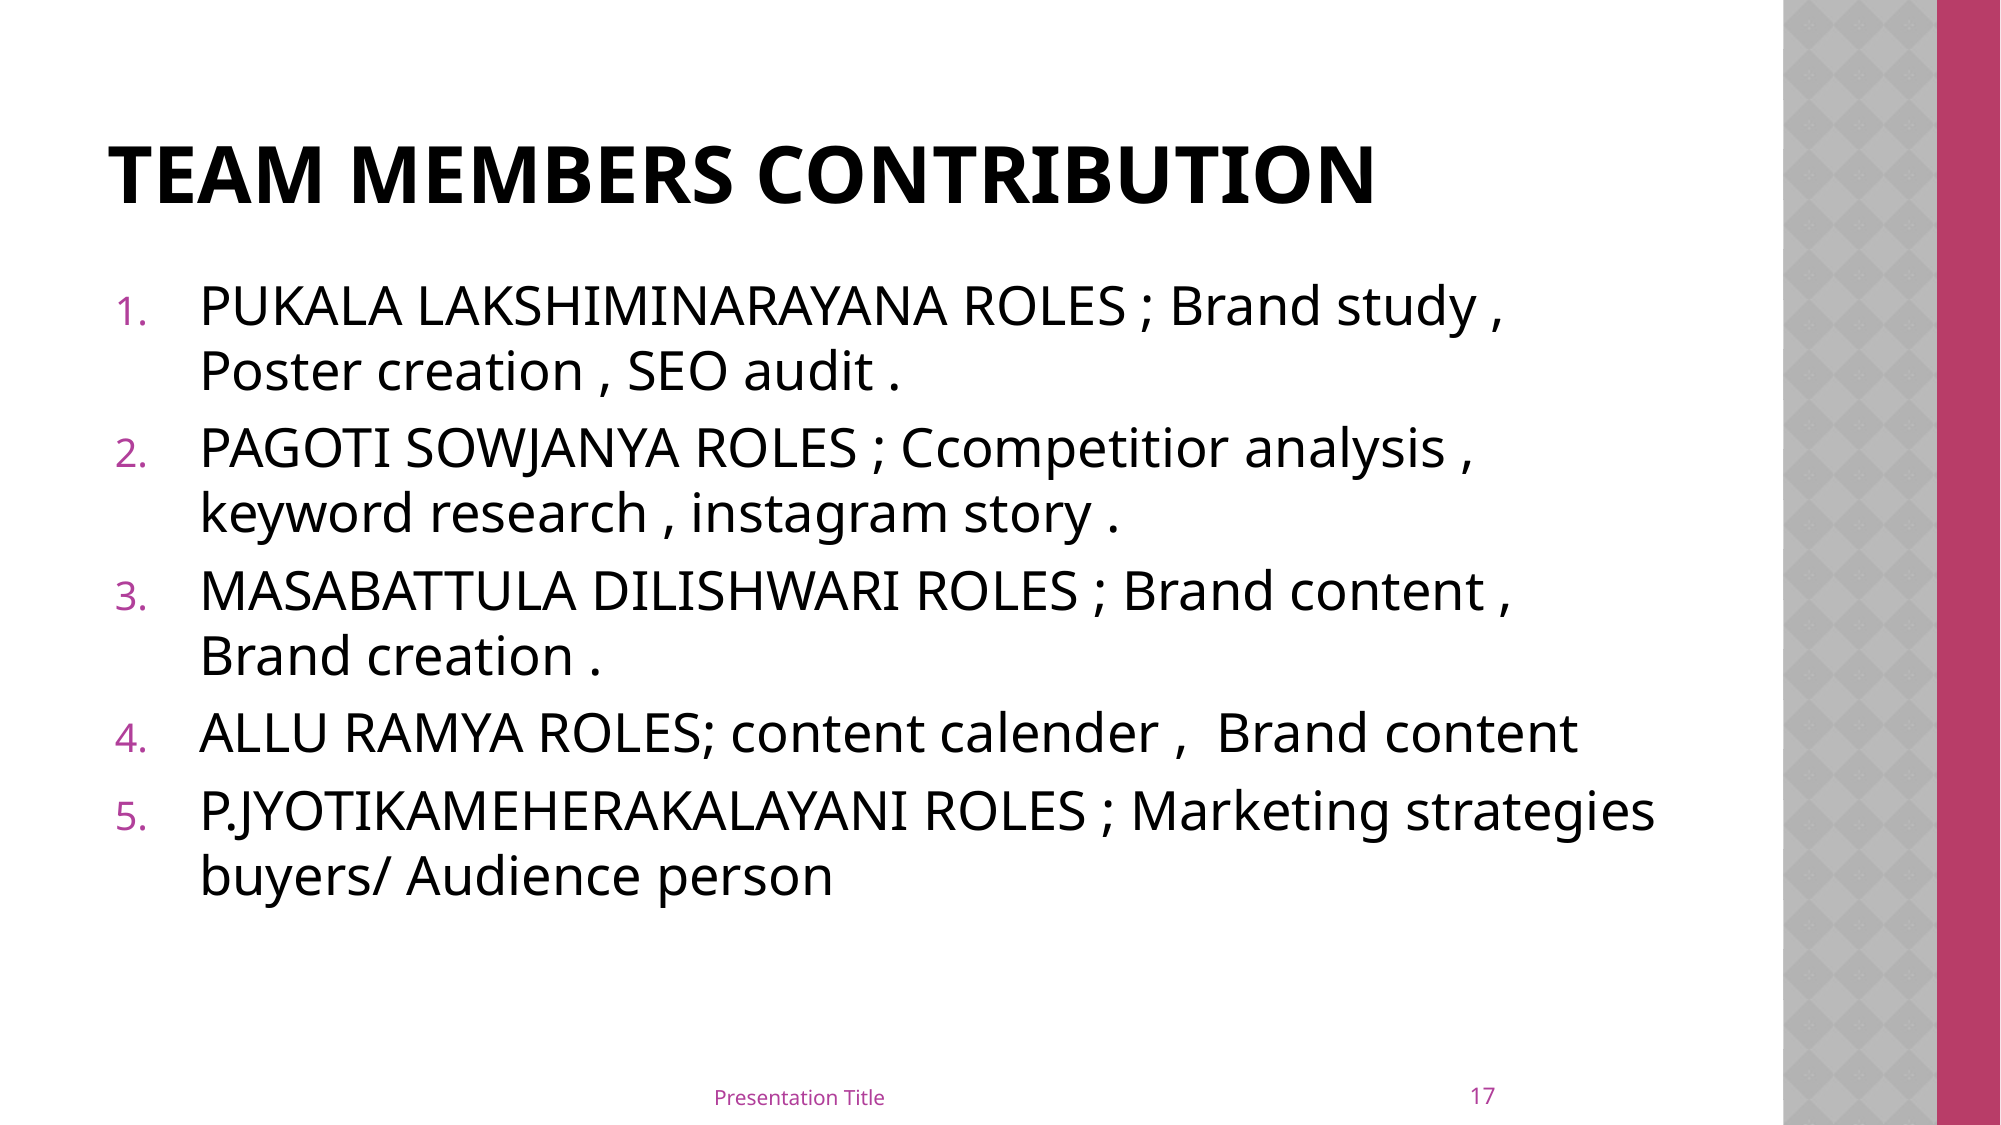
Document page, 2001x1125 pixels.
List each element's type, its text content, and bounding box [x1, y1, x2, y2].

list PUKALA LAKSHIMINARAYANA ROLES ; Brand study , Poster creation , SEO audit . PAGOTI SOWJANYA ROLES ; Ccompetitior analysis , keyword research , instagram story . MASABATTULA DILISHWARI ROLES ; Brand content , Brand creation . ALLU RAMYA ROLES; content calender , Brand content P.JYOTIKAMEHERAKALAYANI ROLES ; Marketing strategies buyers/ Audience person [99, 264, 1684, 1059]
title Team members contribution [99, 52, 1684, 220]
footer Presentation Title [99, 1075, 900, 1114]
slide_number 17 [1367, 1075, 1496, 1113]
